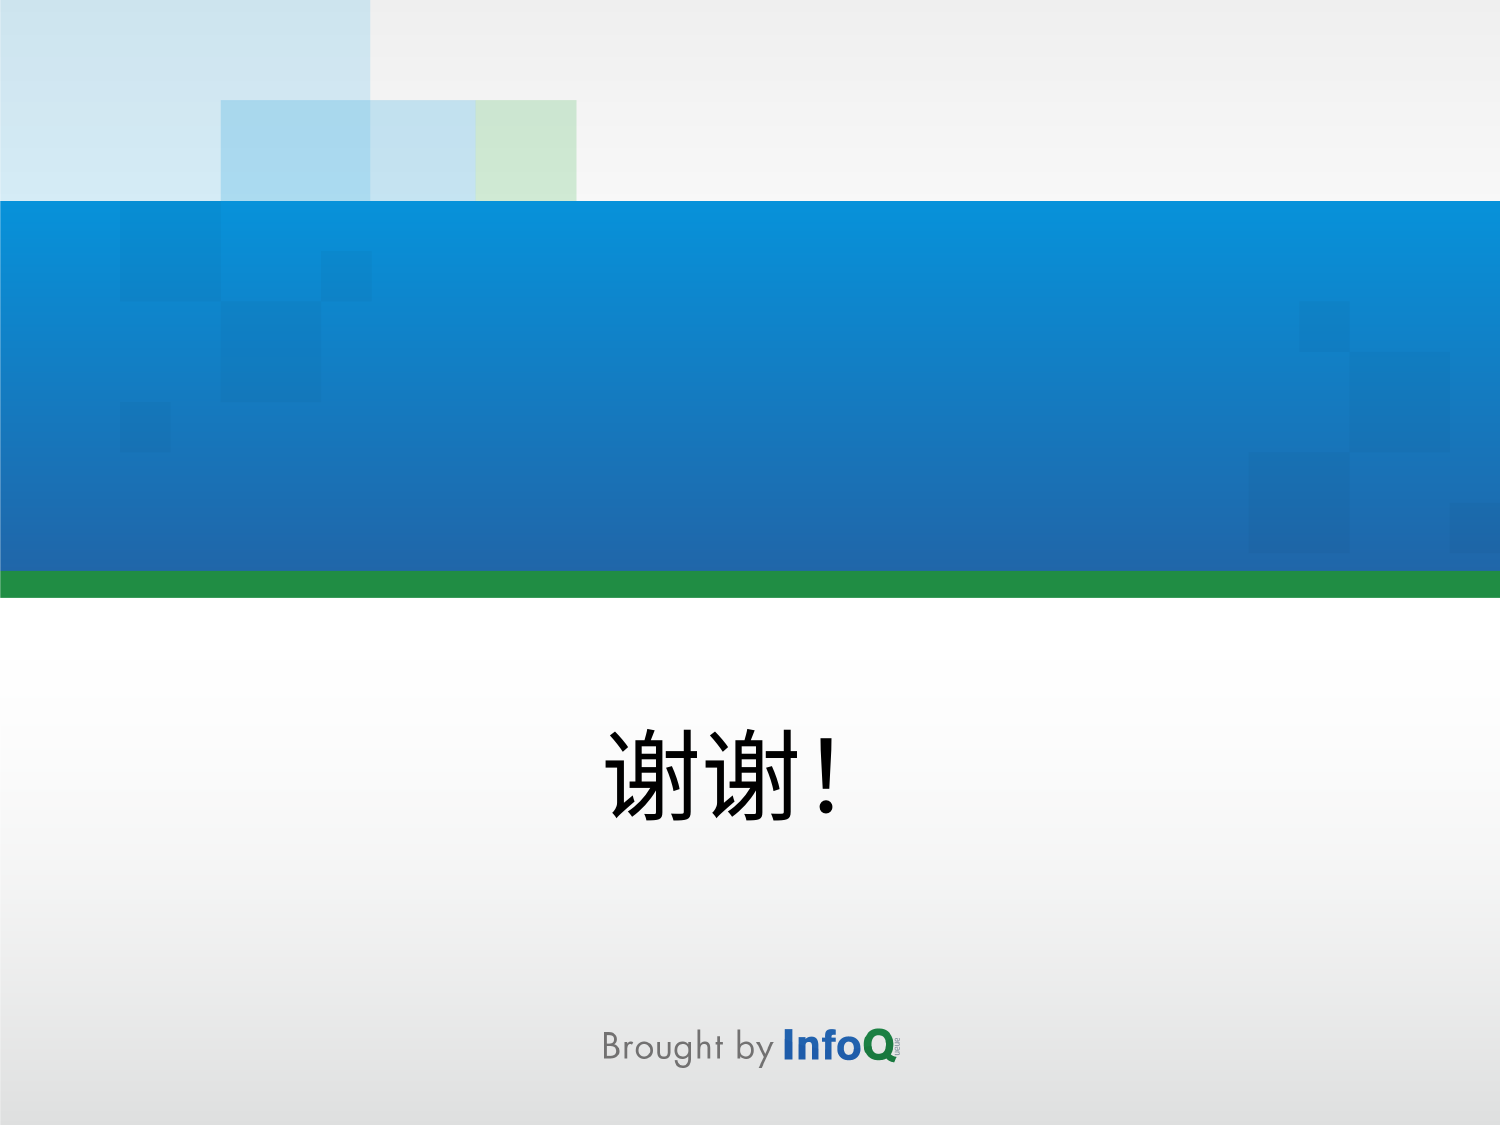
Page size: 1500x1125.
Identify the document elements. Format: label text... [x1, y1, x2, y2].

picture [0, 0, 1500, 200]
picture [0, 236, 1500, 1125]
text_box 谢谢！ [586, 705, 892, 841]
